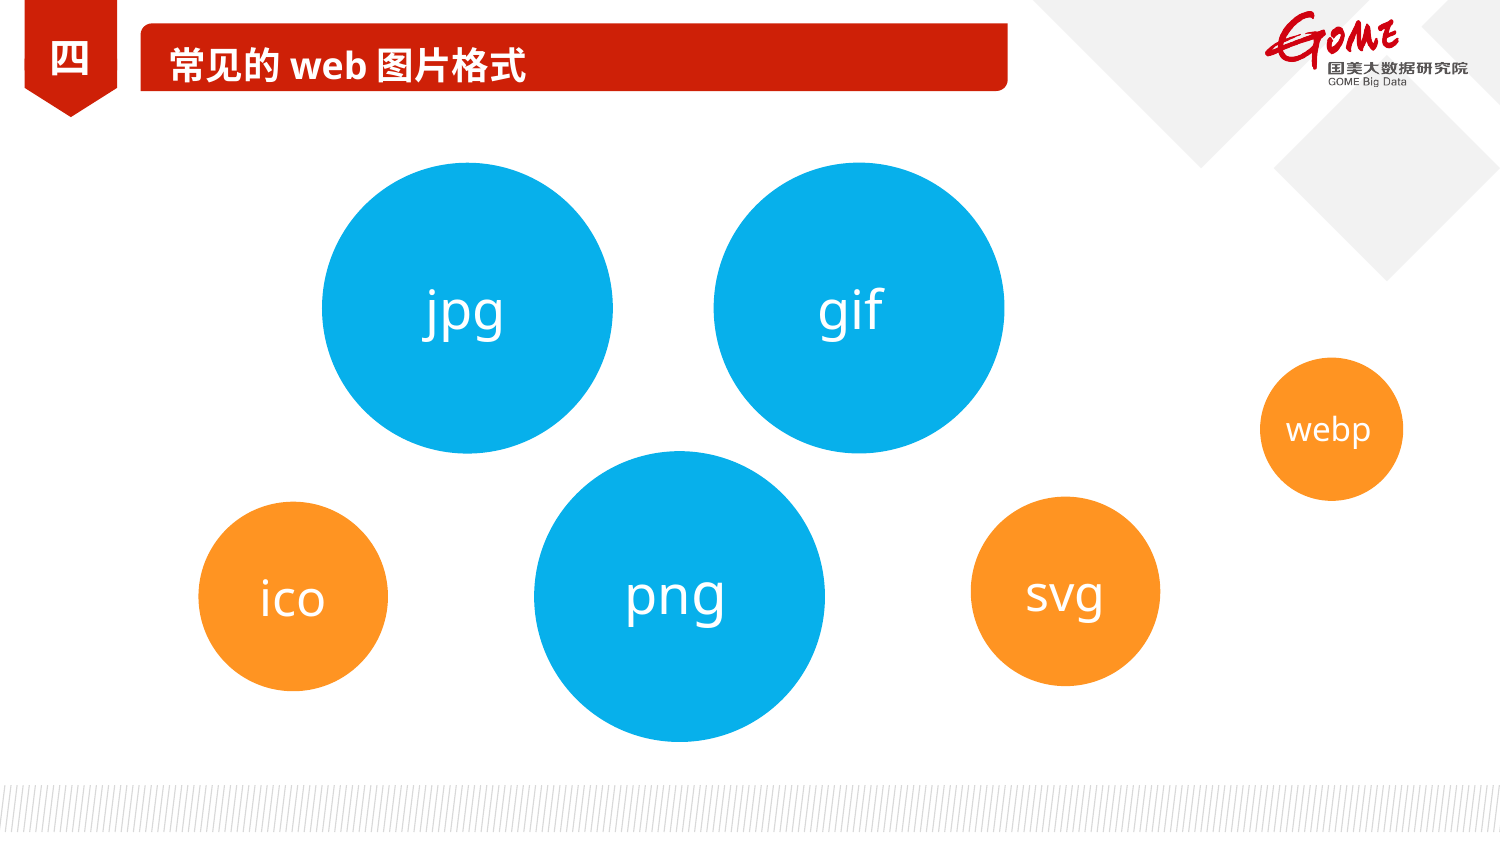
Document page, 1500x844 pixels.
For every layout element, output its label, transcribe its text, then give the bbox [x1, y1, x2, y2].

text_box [715, 164, 1003, 452]
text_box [535, 452, 824, 741]
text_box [1261, 359, 1402, 499]
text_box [200, 503, 387, 690]
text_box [972, 498, 1159, 685]
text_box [323, 164, 611, 452]
text_box 四 [34, 0, 107, 90]
text_box 常见的web图片格式 [153, 11, 1141, 95]
picture [1265, 11, 1468, 87]
